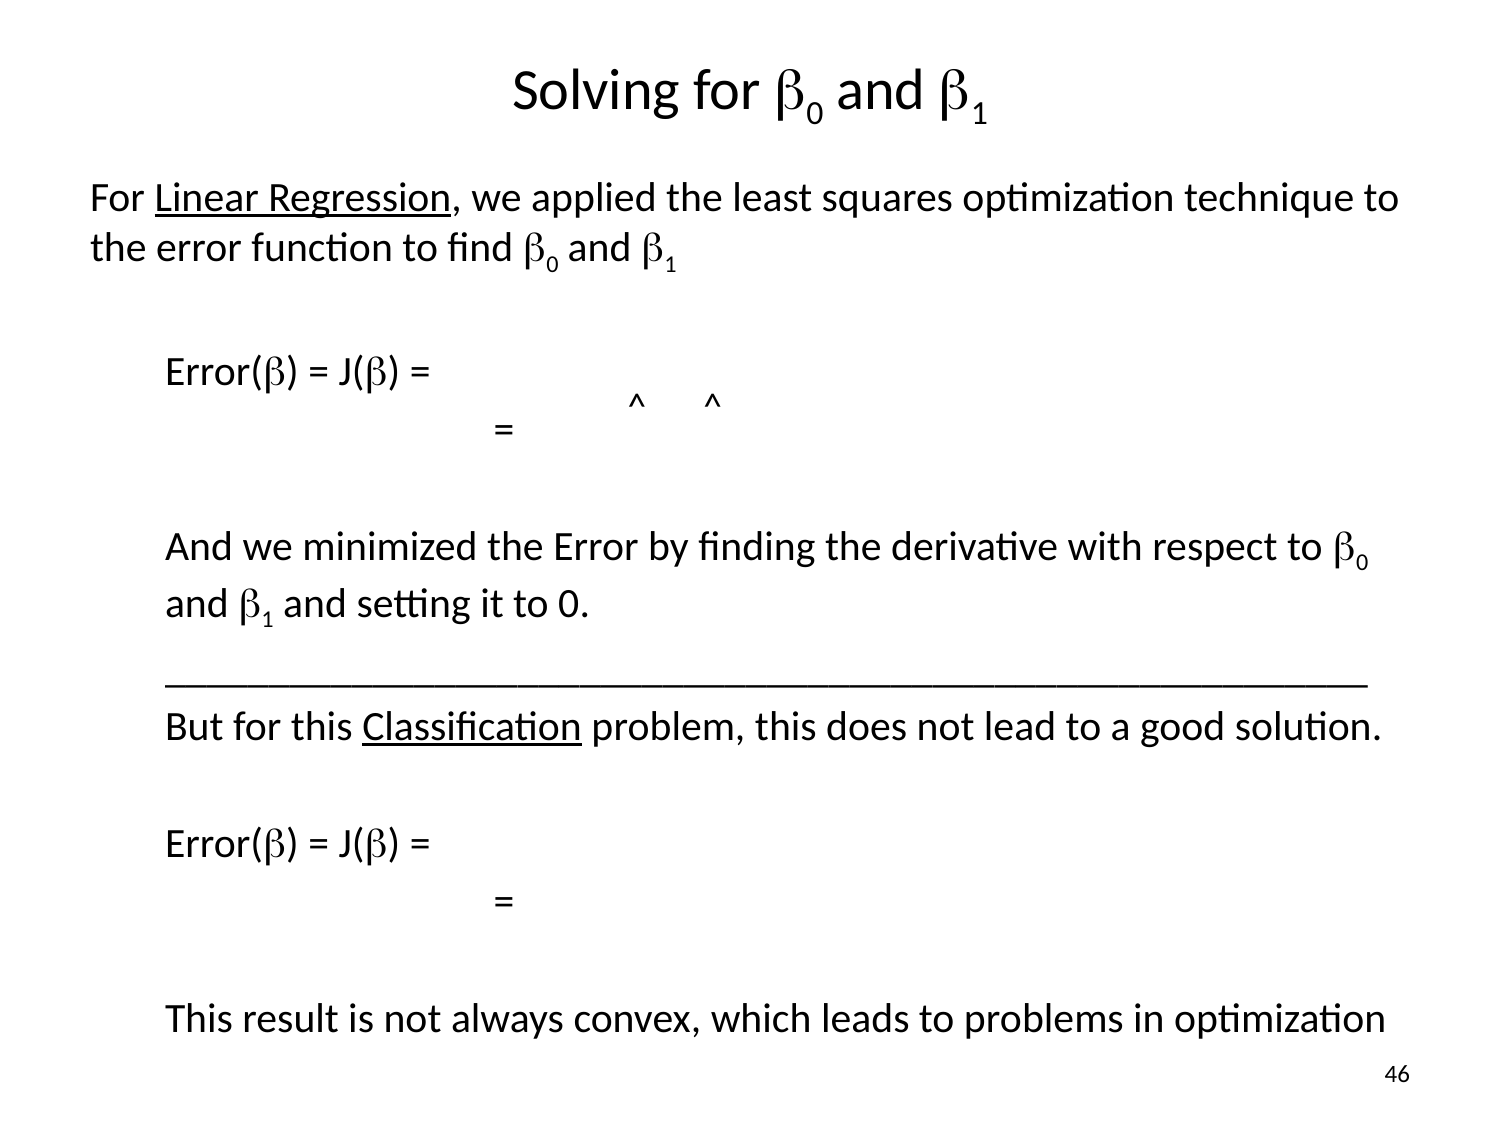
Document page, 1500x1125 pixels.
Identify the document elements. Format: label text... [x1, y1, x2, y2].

text_box ^ [688, 374, 738, 435]
title Solving for b0 and b1 [75, 45, 1425, 138]
text_box ^ [612, 374, 662, 435]
slide_number 46 [1074, 1042, 1425, 1103]
